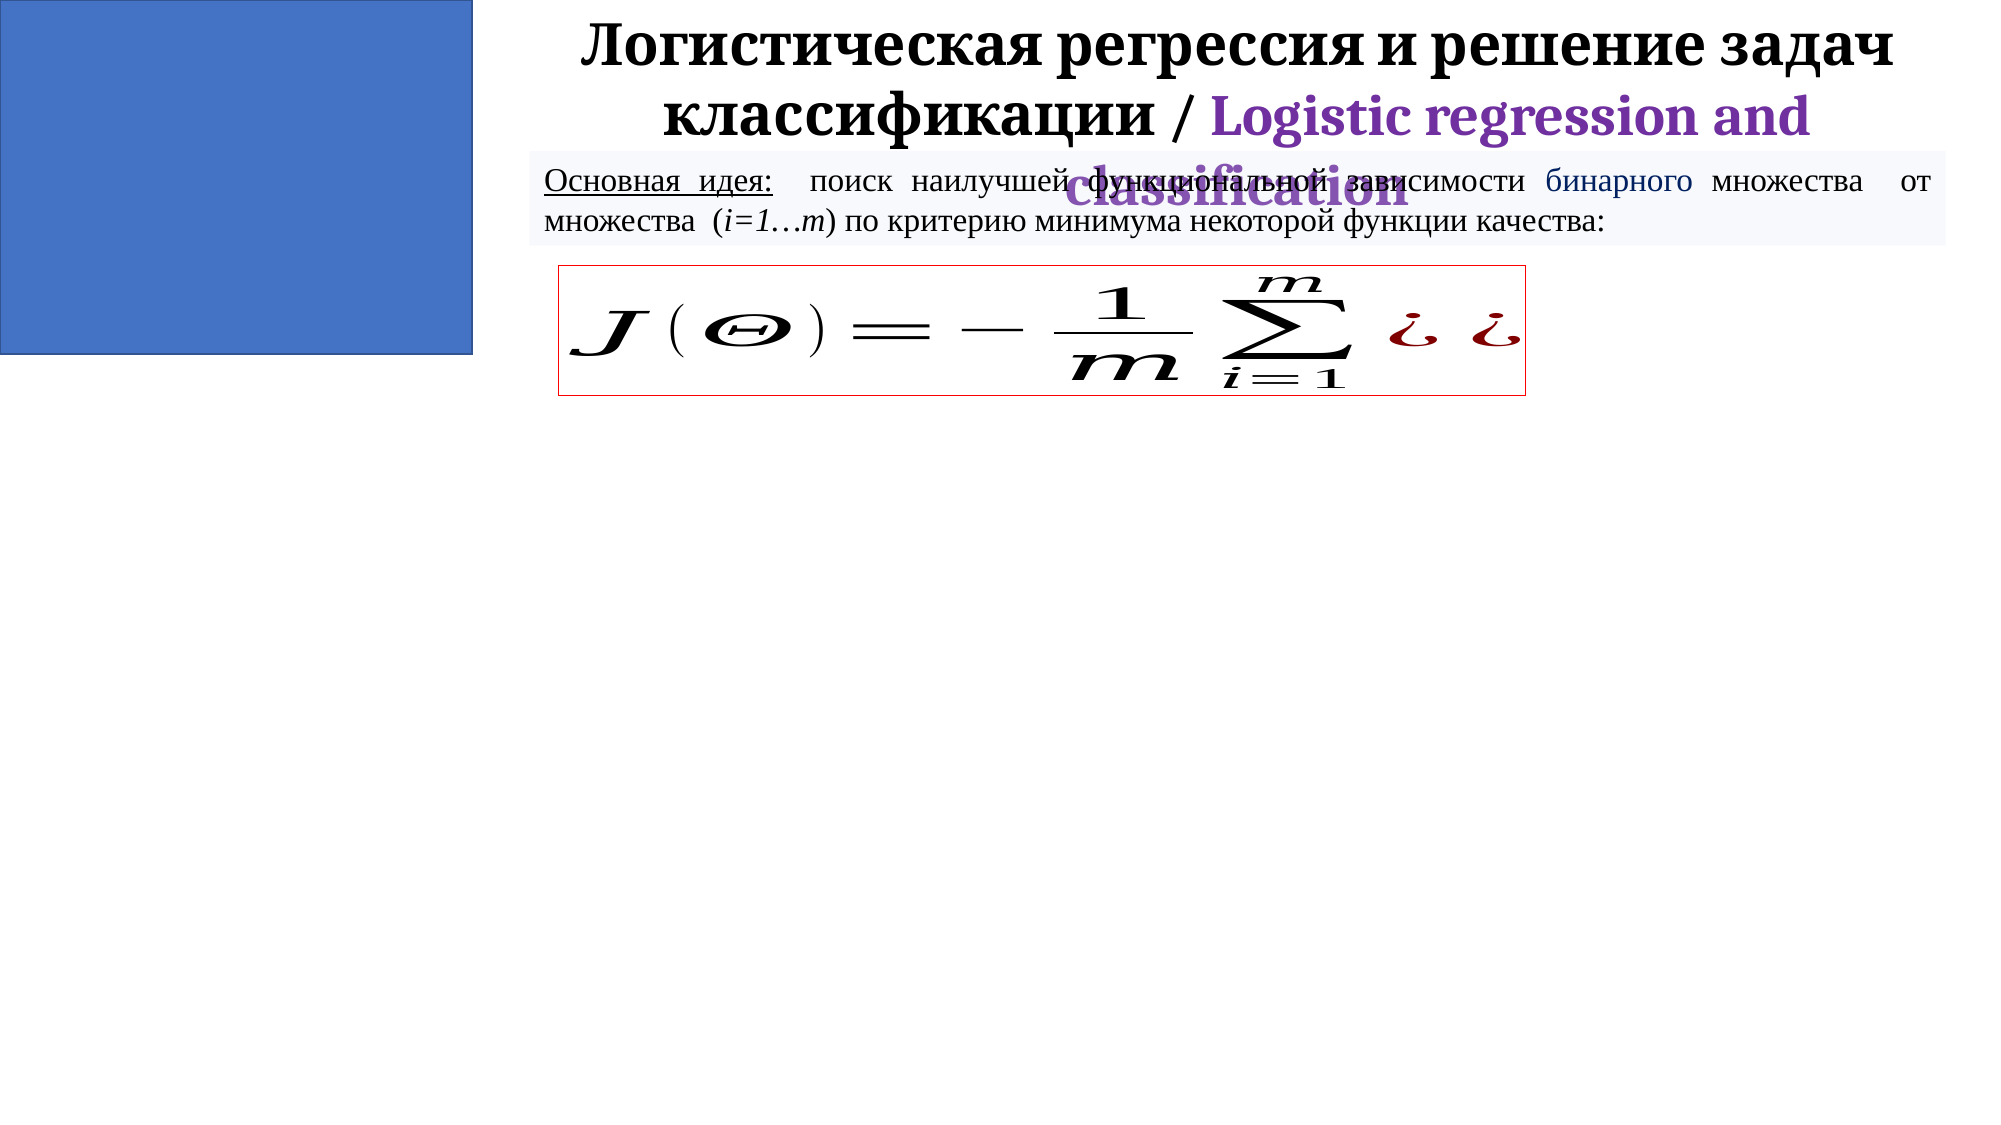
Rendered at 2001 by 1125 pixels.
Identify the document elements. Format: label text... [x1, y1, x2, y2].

text_box Логистическая регрессия и решение задач классификации / Logistic regression and classification [475, 0, 2000, 225]
